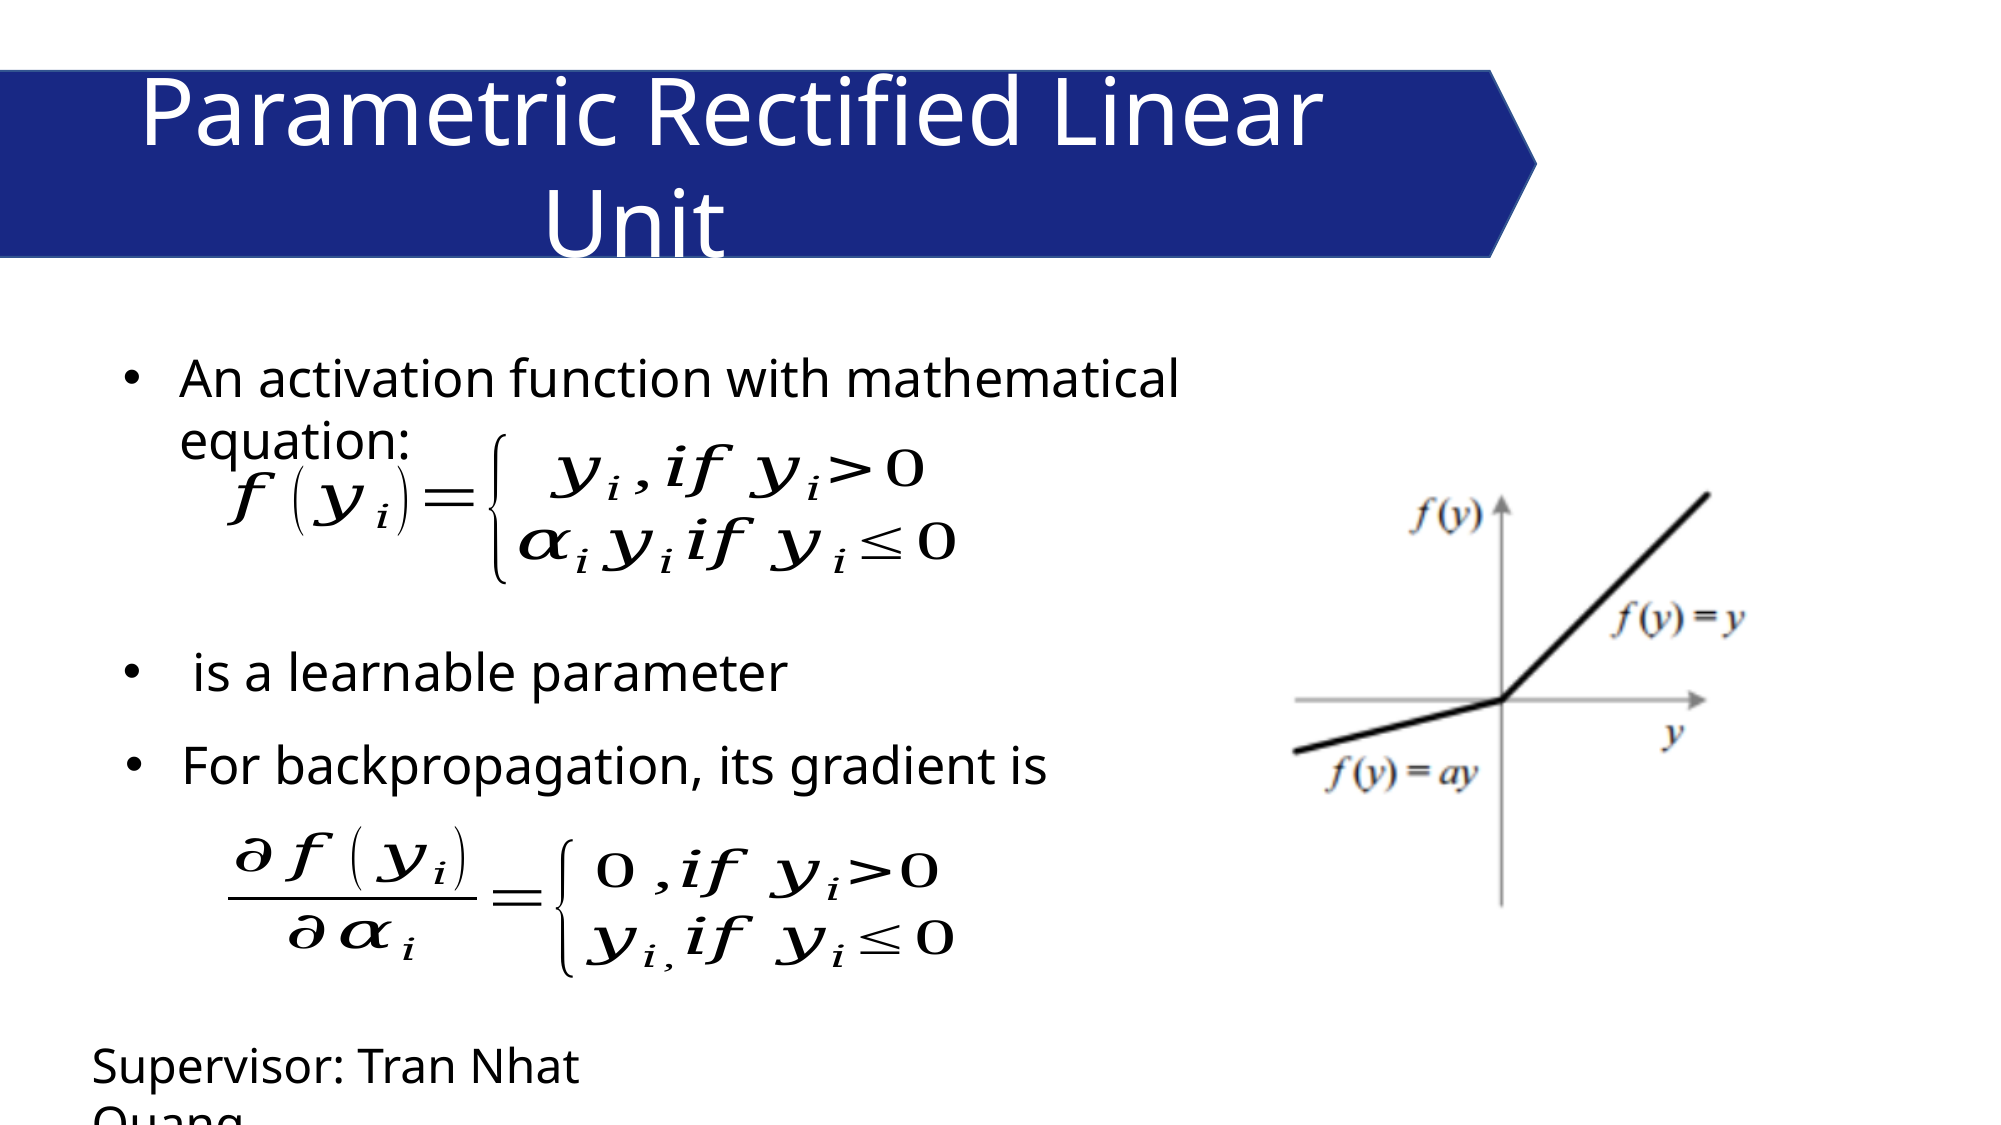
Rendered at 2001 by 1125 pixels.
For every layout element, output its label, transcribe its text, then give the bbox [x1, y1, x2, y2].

text_box Parametric Rectified Linear Unit [0, 69, 1538, 258]
picture [1203, 419, 1824, 932]
text_box An activation function with mathematical equation: [108, 337, 1295, 478]
text_box For backpropagation, its gradient is [110, 724, 1203, 803]
text_box Supervisor: Tran Nhat Quang [76, 1028, 655, 1125]
